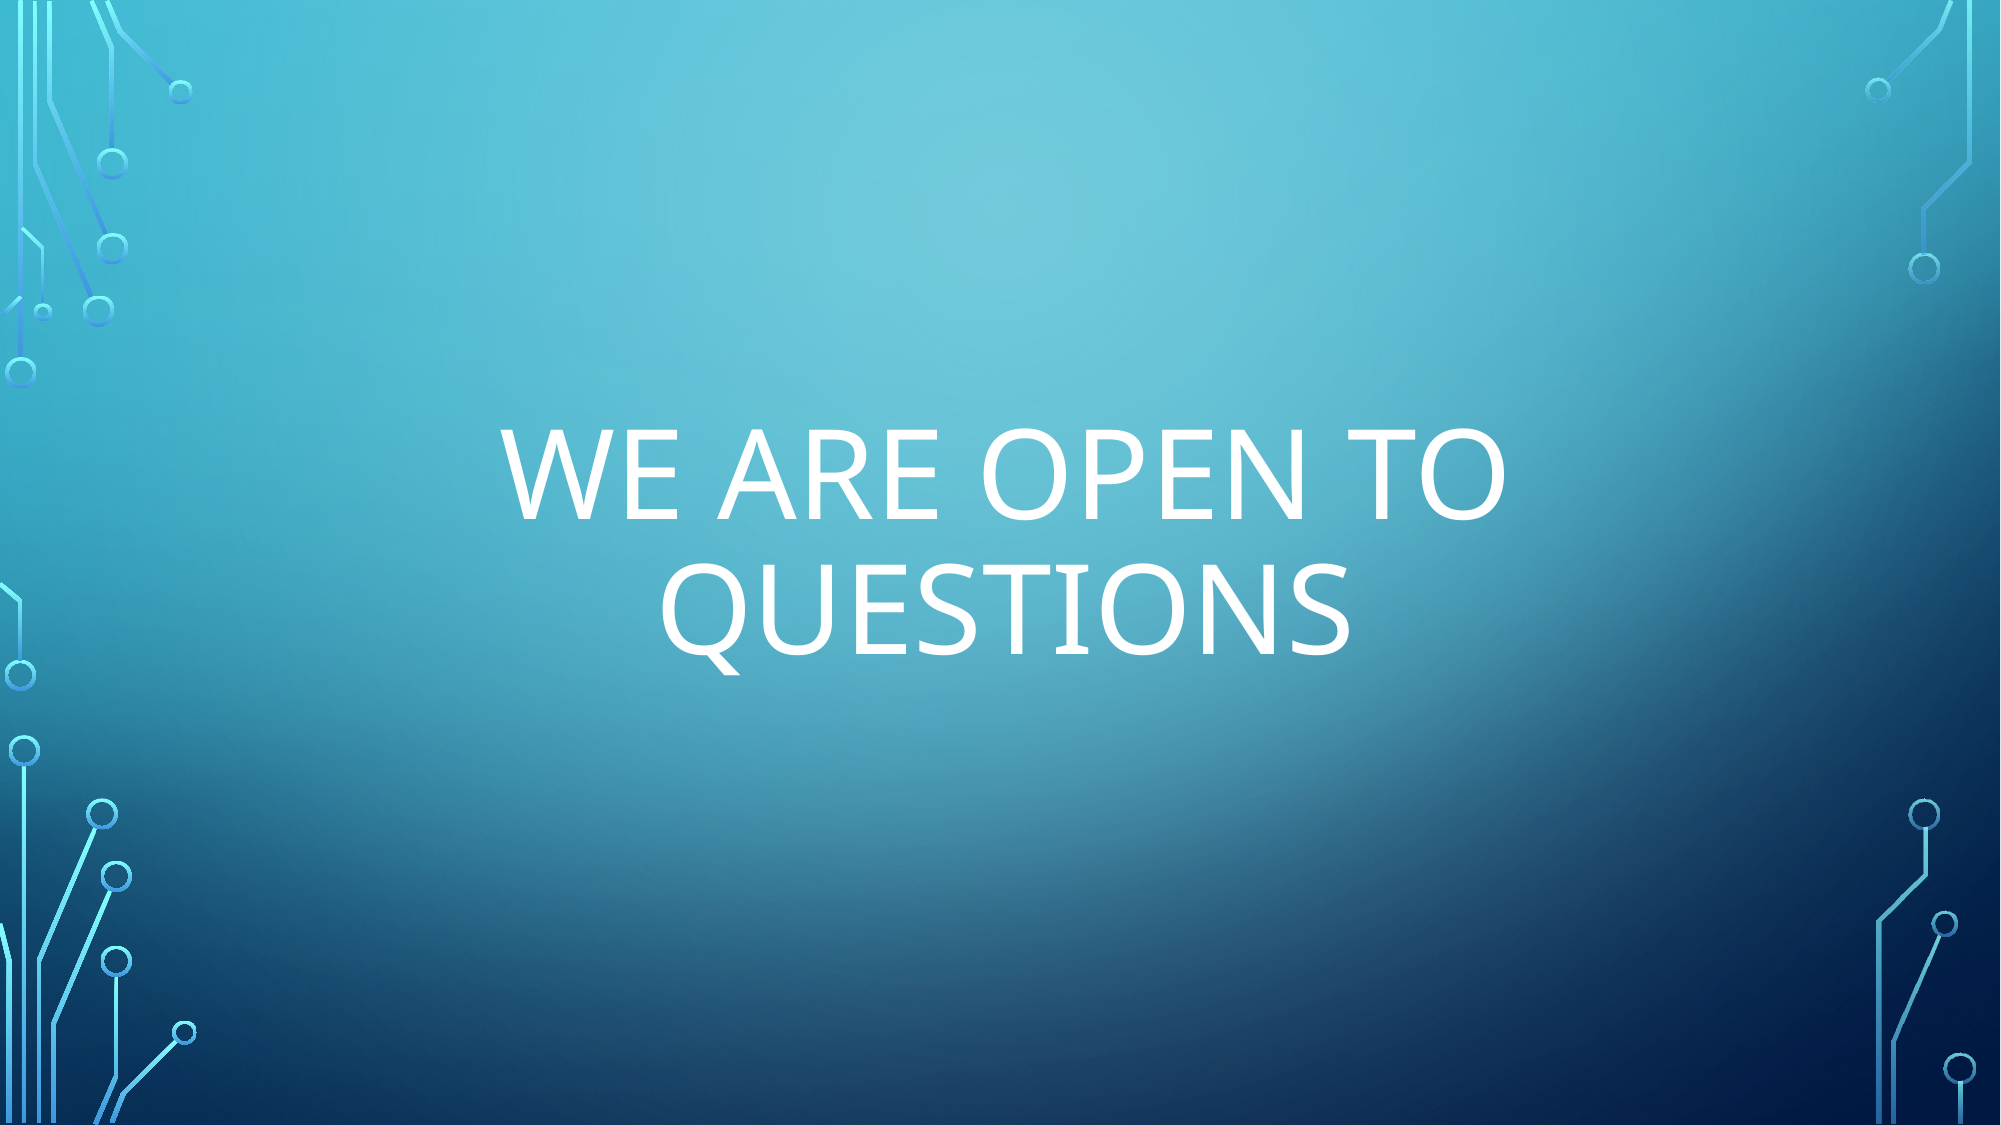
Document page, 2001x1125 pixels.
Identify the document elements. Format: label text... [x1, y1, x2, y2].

title WE ARE OPEN TO QUESTIONS [187, 101, 1825, 992]
